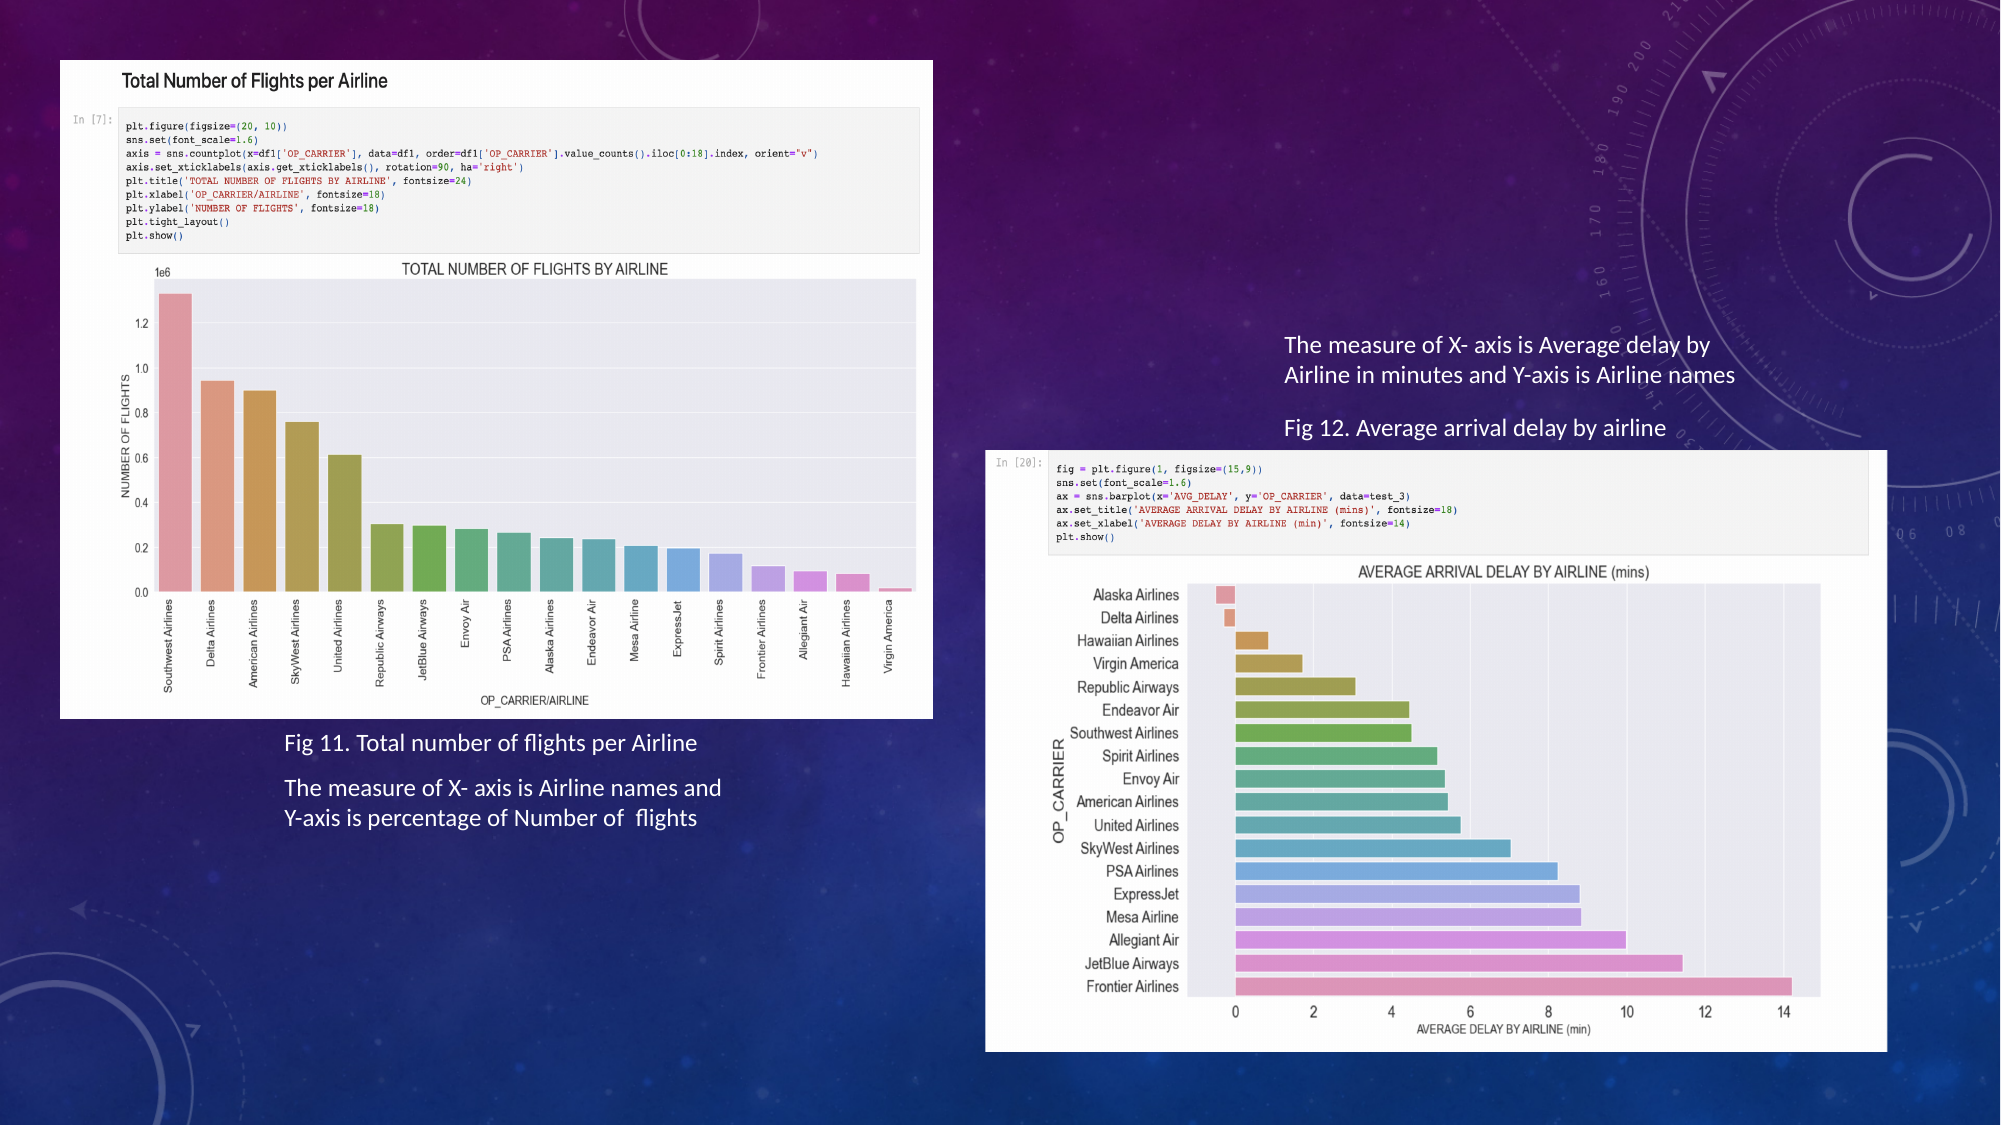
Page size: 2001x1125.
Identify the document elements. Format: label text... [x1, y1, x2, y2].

picture [0, 0, 2001, 1125]
text_box The measure of X- axis is Airline names and Y-axis is percentage of Number of flights [269, 764, 825, 839]
text_box Fig 12. Average arrival delay by airline [1269, 404, 1746, 449]
text_box Fig 11. Total number of flights per Airline [269, 731, 724, 764]
text_box The measure of X- axis is Average delay by Airline in minutes and Y-axis is Airline names [1269, 321, 1762, 397]
